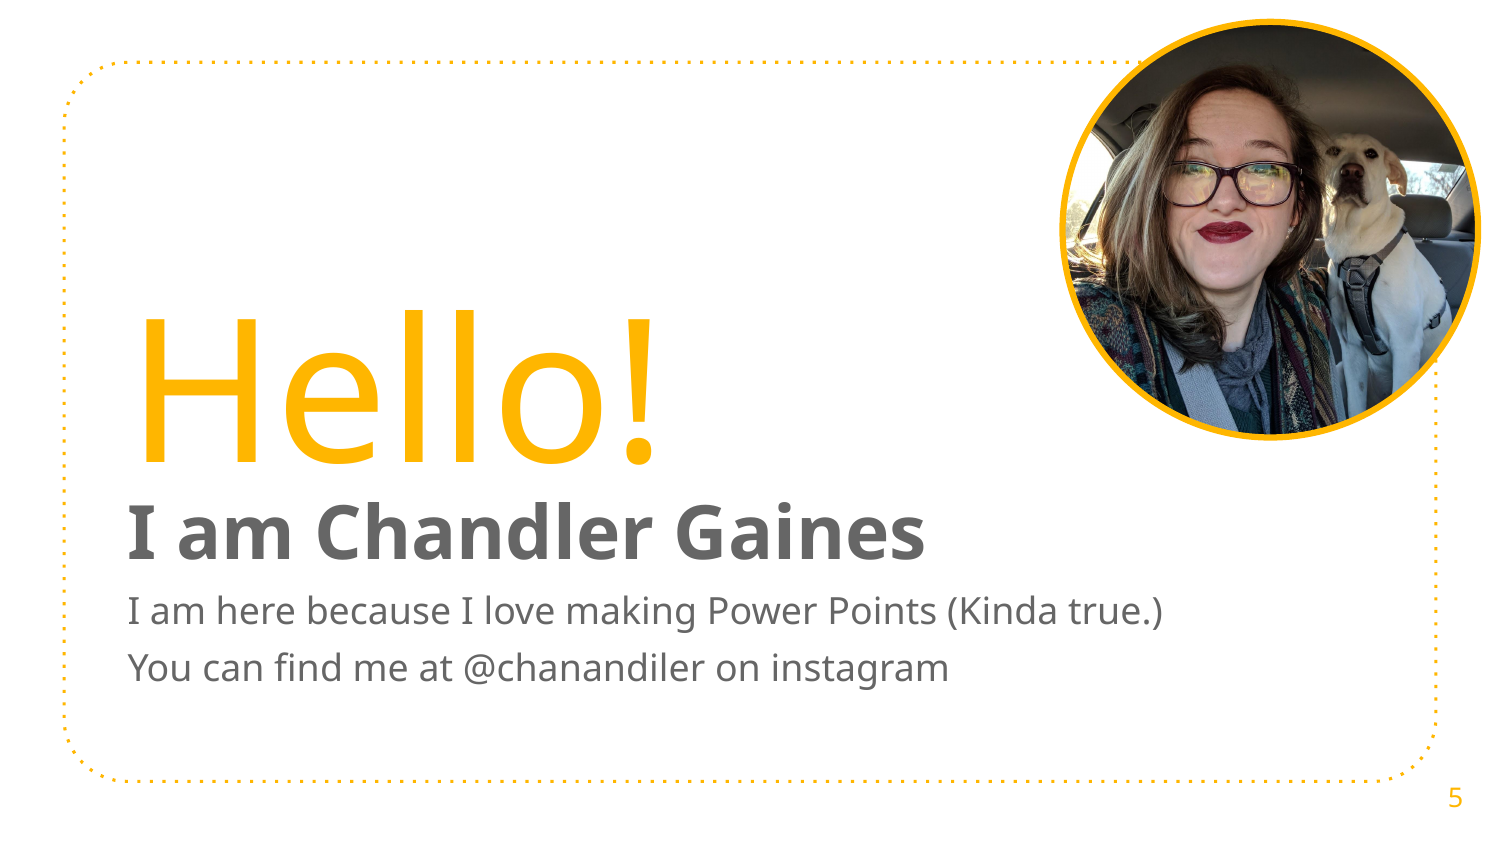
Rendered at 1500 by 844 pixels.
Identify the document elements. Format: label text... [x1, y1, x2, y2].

subtitle I am Chandler Gaines I am here because I love making Power Points (Kinda true.) You can find me at @chanandiler on instagram [112, 469, 1353, 786]
picture [1062, 21, 1479, 438]
title Hello! [112, 247, 1057, 438]
slide_number ‹#› [1411, 753, 1500, 844]
